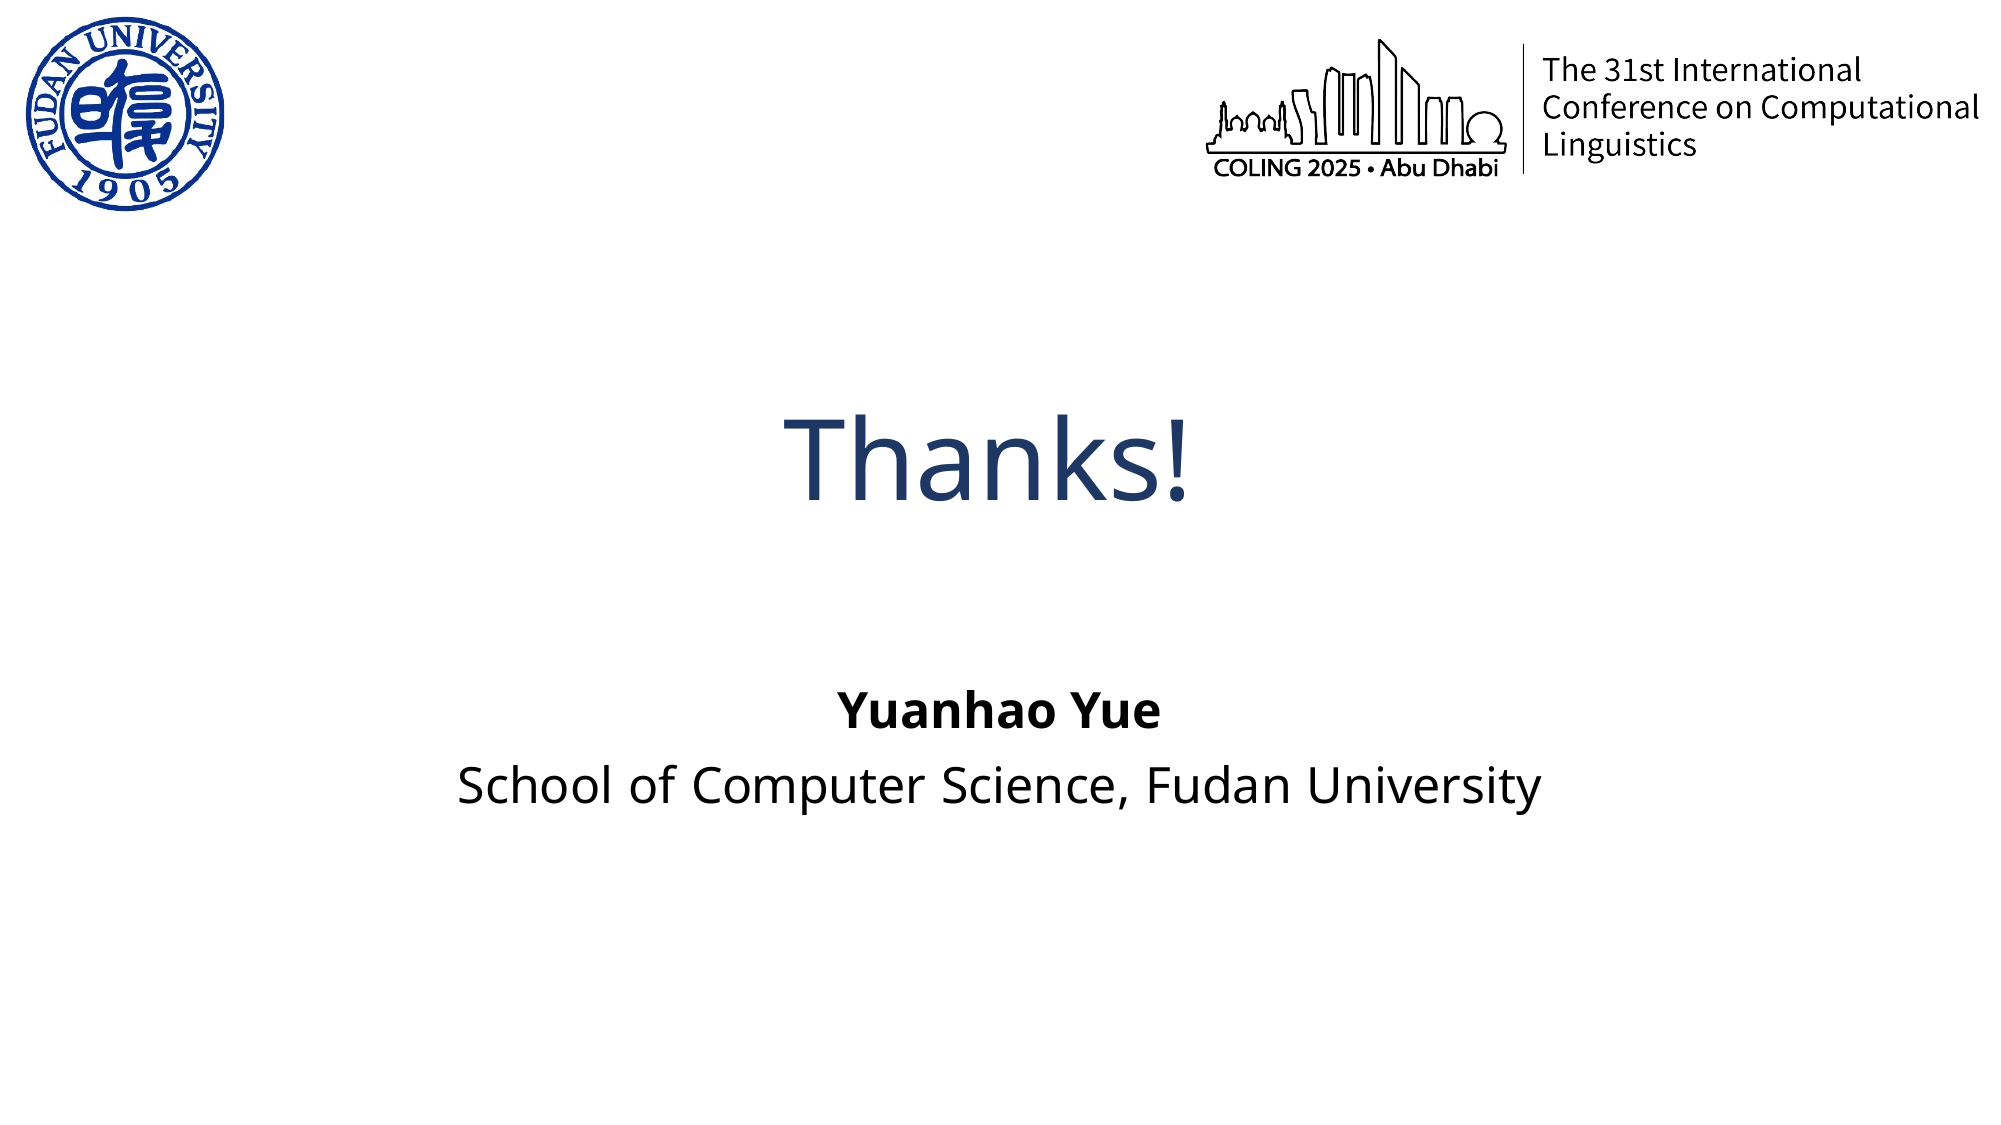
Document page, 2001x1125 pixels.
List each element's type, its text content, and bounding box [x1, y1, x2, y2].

text_box [24, 15, 225, 212]
picture [1190, 26, 2000, 190]
text_box Yuanhao Yue School of Computer Science, Fudan University [447, 678, 1552, 874]
text_box Thanks! [781, 390, 1218, 524]
